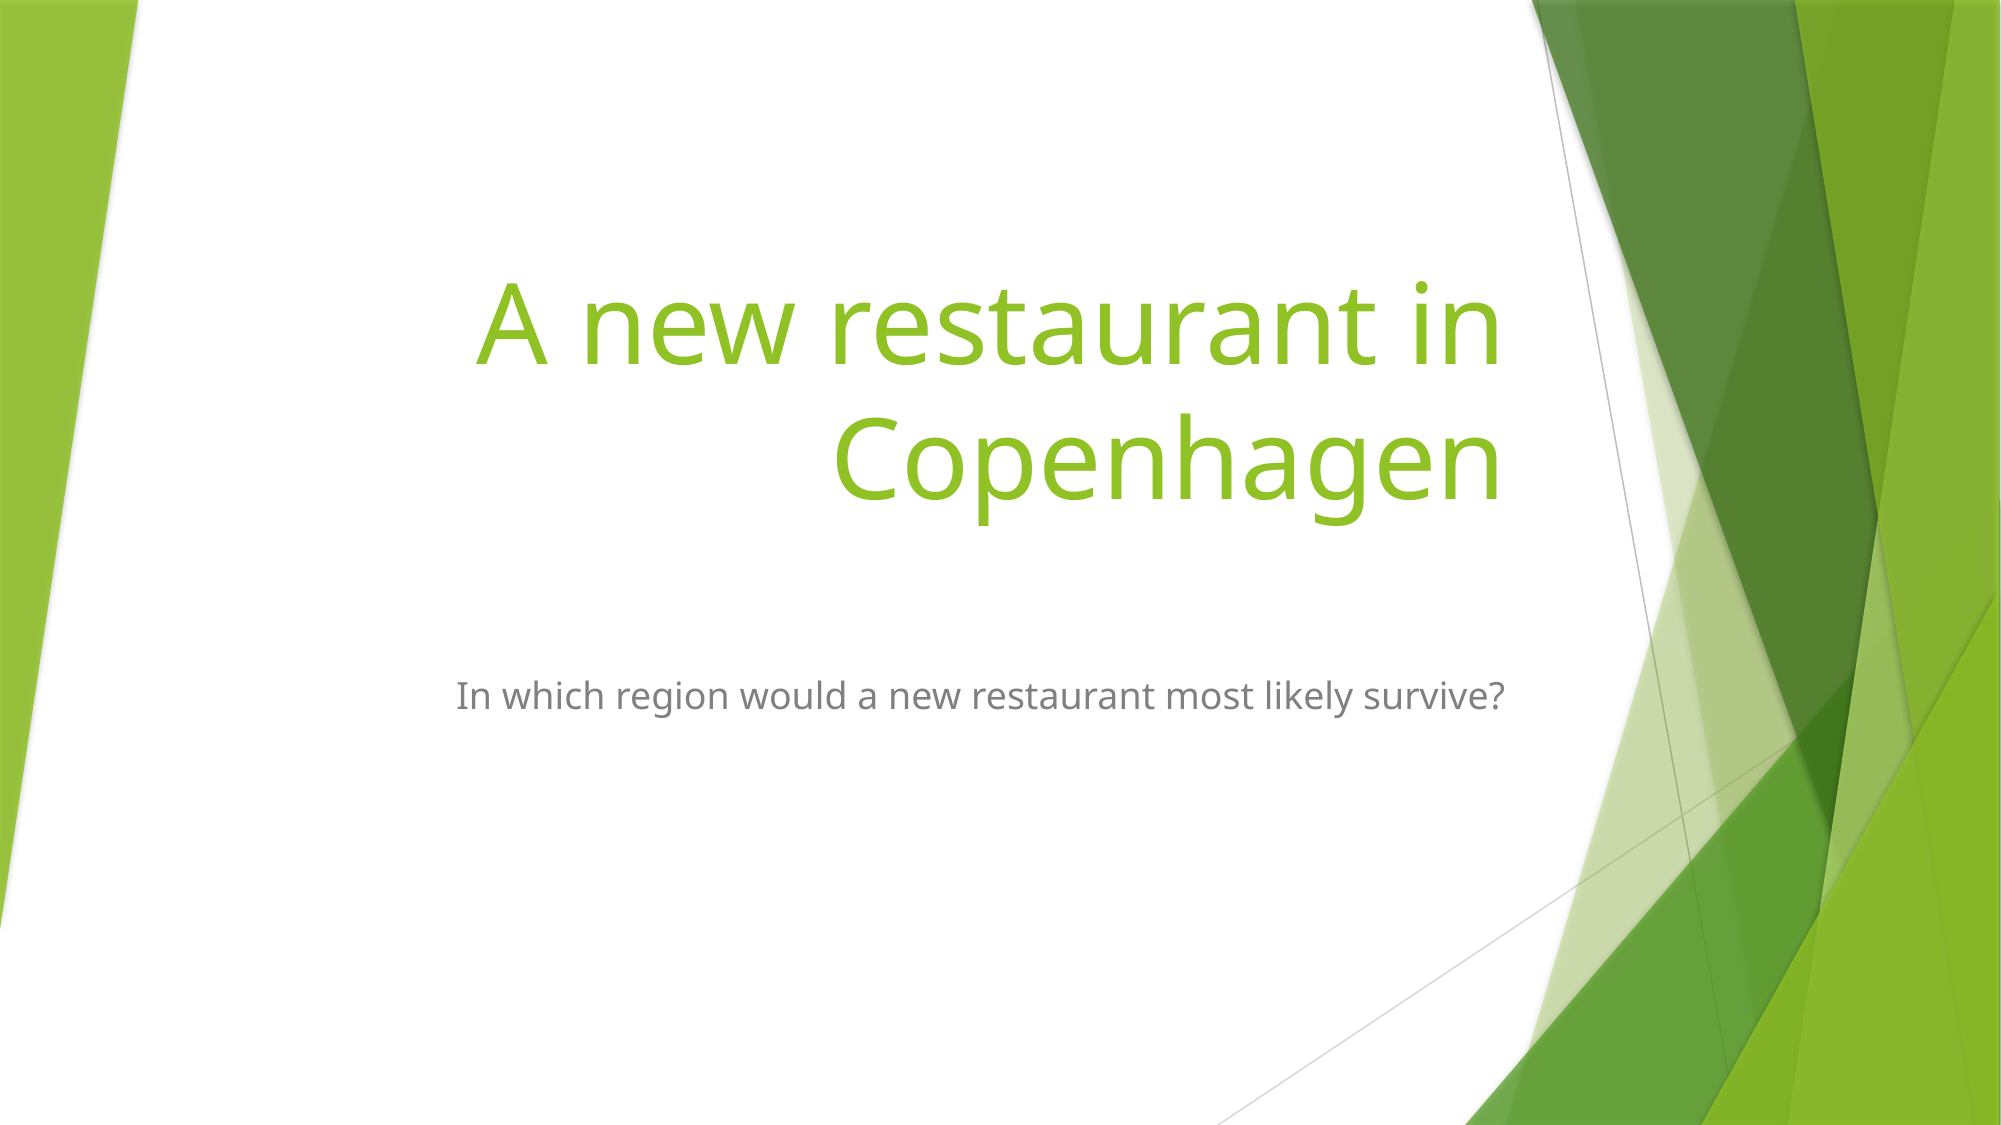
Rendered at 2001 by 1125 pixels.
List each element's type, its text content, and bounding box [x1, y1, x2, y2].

subtitle In which region would a new restaurant most likely survive? [247, 664, 1522, 845]
title A new restaurant in Copenhagen [247, 394, 1522, 664]
